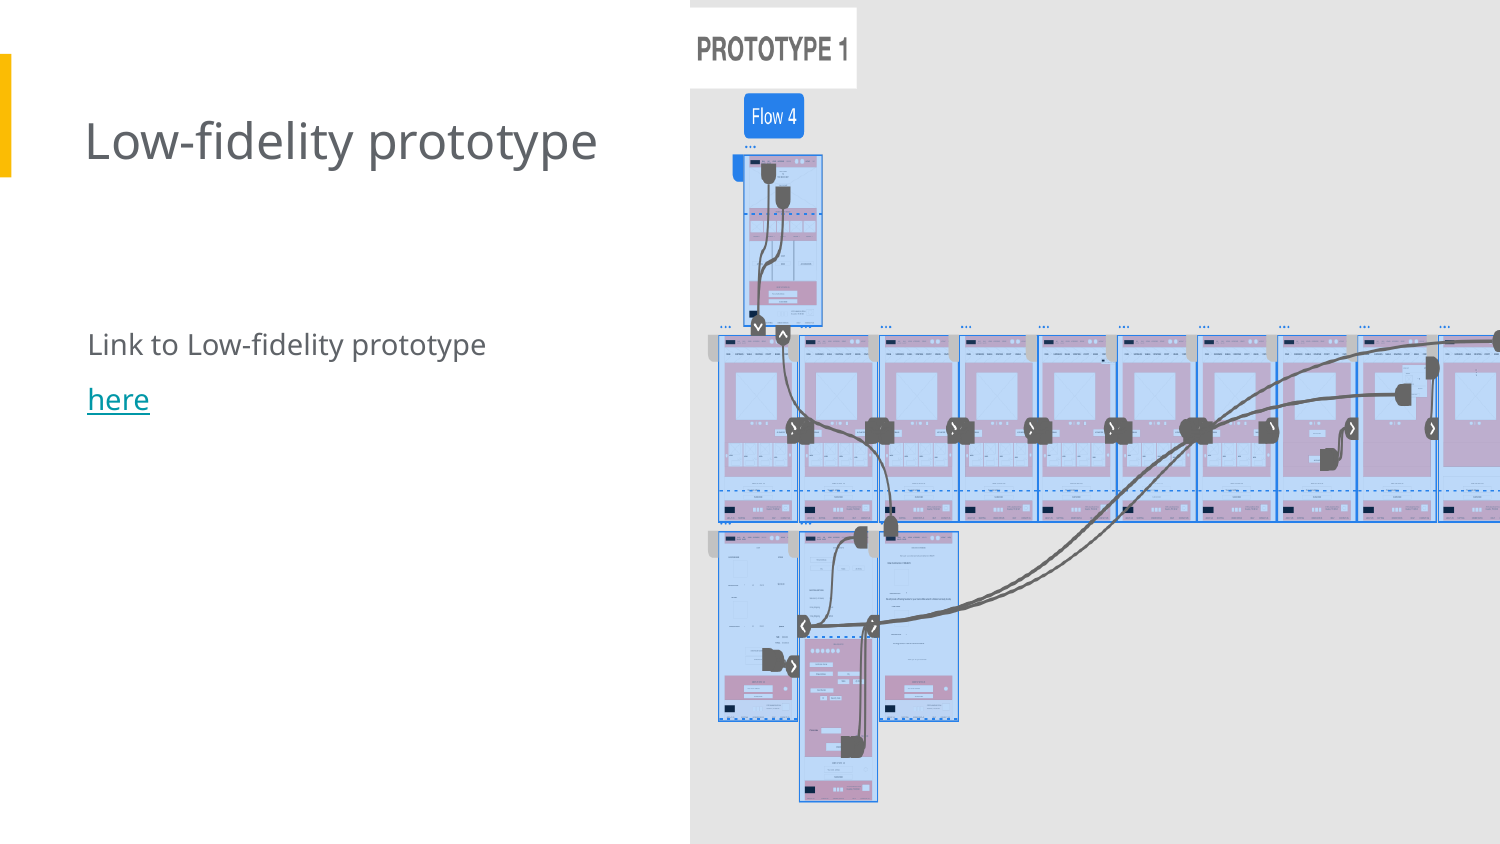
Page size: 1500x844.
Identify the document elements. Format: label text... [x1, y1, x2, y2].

text_box Link to Low-fidelity prototype here [87, 294, 566, 437]
text_box Low-fidelity prototype [84, 85, 685, 185]
picture [690, 0, 1500, 844]
